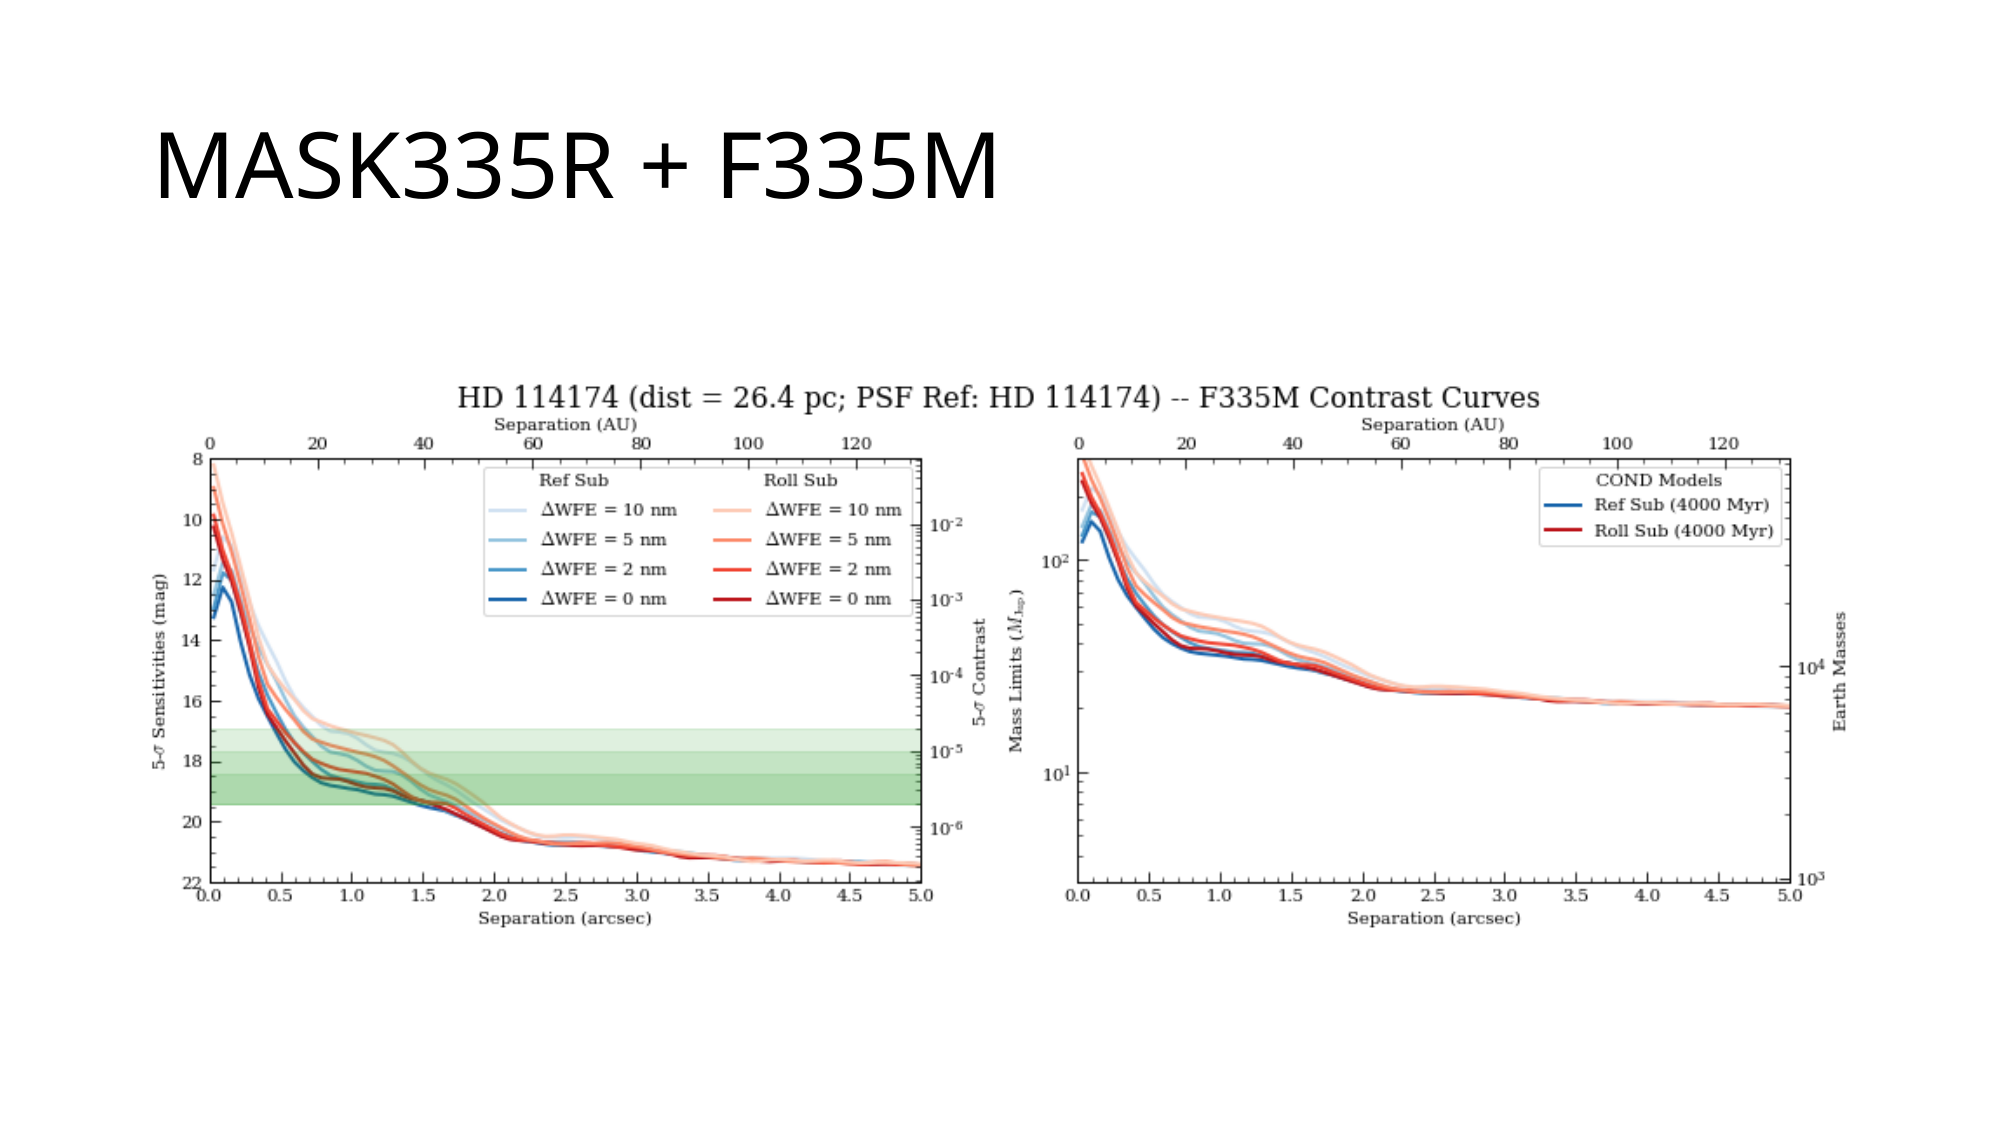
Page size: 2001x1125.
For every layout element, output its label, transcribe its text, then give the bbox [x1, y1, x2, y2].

title MASK335R + F335M [137, 59, 1863, 278]
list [137, 373, 1863, 940]
